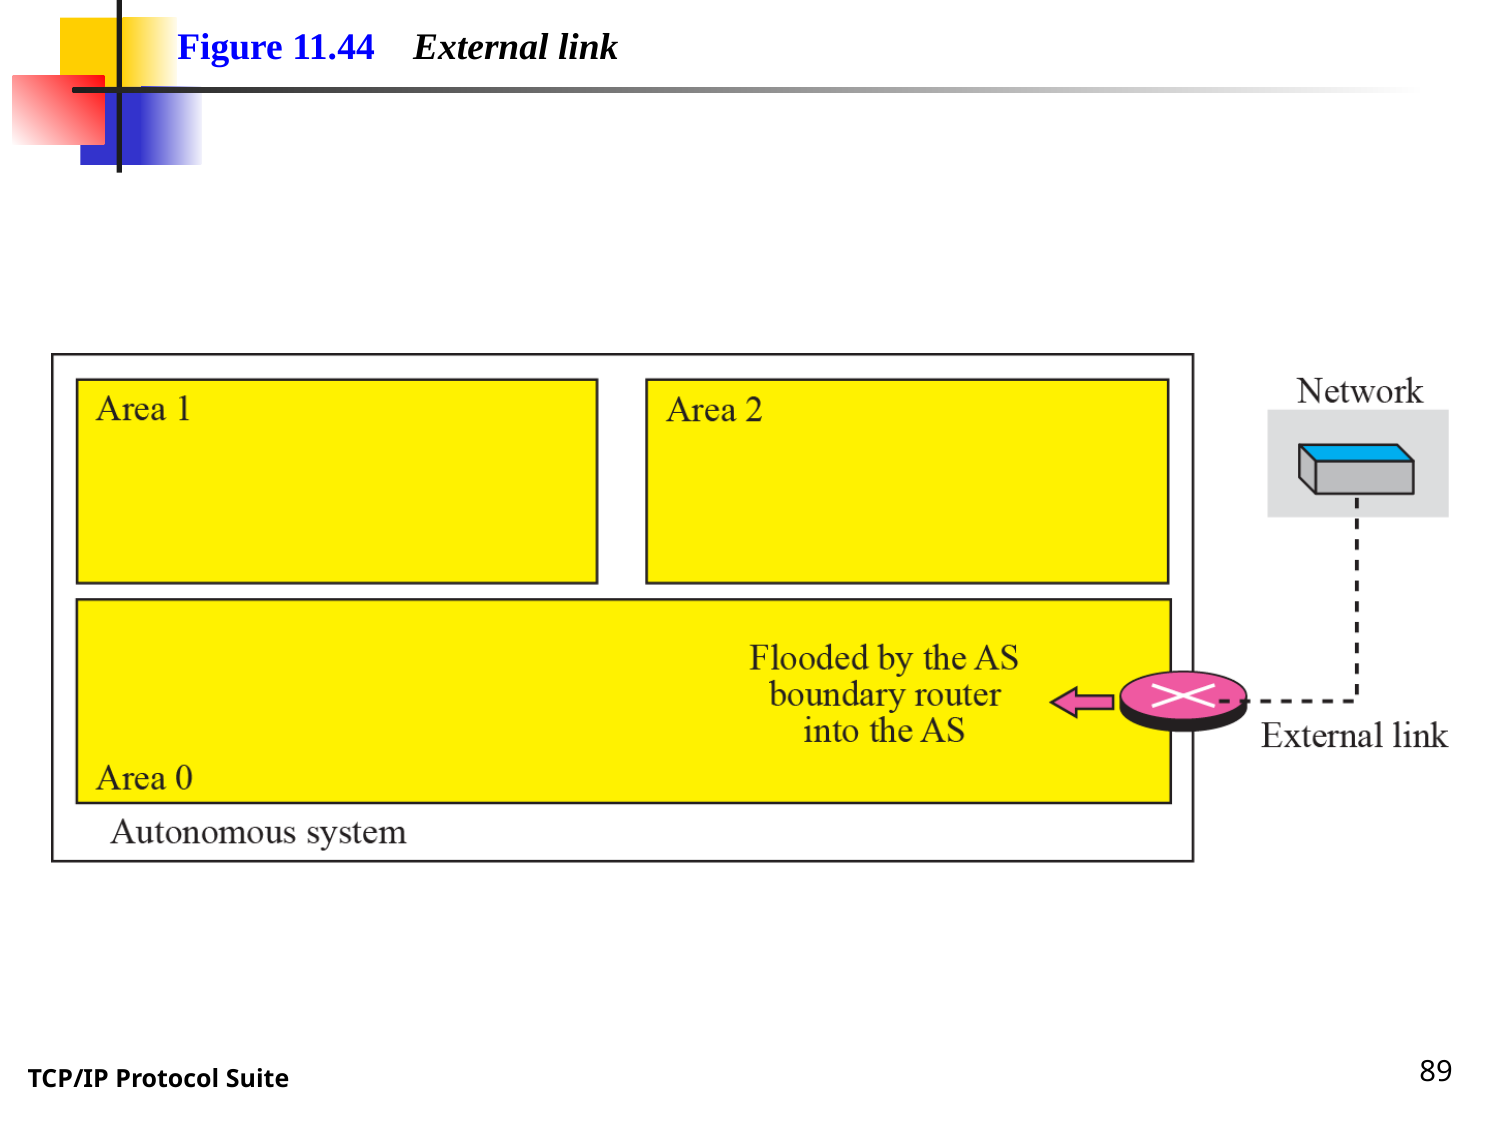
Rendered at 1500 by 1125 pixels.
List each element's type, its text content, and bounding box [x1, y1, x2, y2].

text_box [122, 17, 177, 86]
picture [50, 353, 1450, 863]
text_box Figure 11.44 External link [162, 14, 1100, 75]
text_box [12, 75, 105, 145]
text_box [60, 17, 116, 86]
text_box [116, 0, 122, 87]
text_box [80, 93, 116, 165]
slide_number 89 [1155, 1024, 1468, 1100]
text_box [72, 87, 1423, 93]
text_box [141, 93, 202, 165]
text_box [122, 93, 141, 165]
footer TCP/IP Protocol Suite [12, 1025, 488, 1100]
text_box [116, 93, 122, 173]
